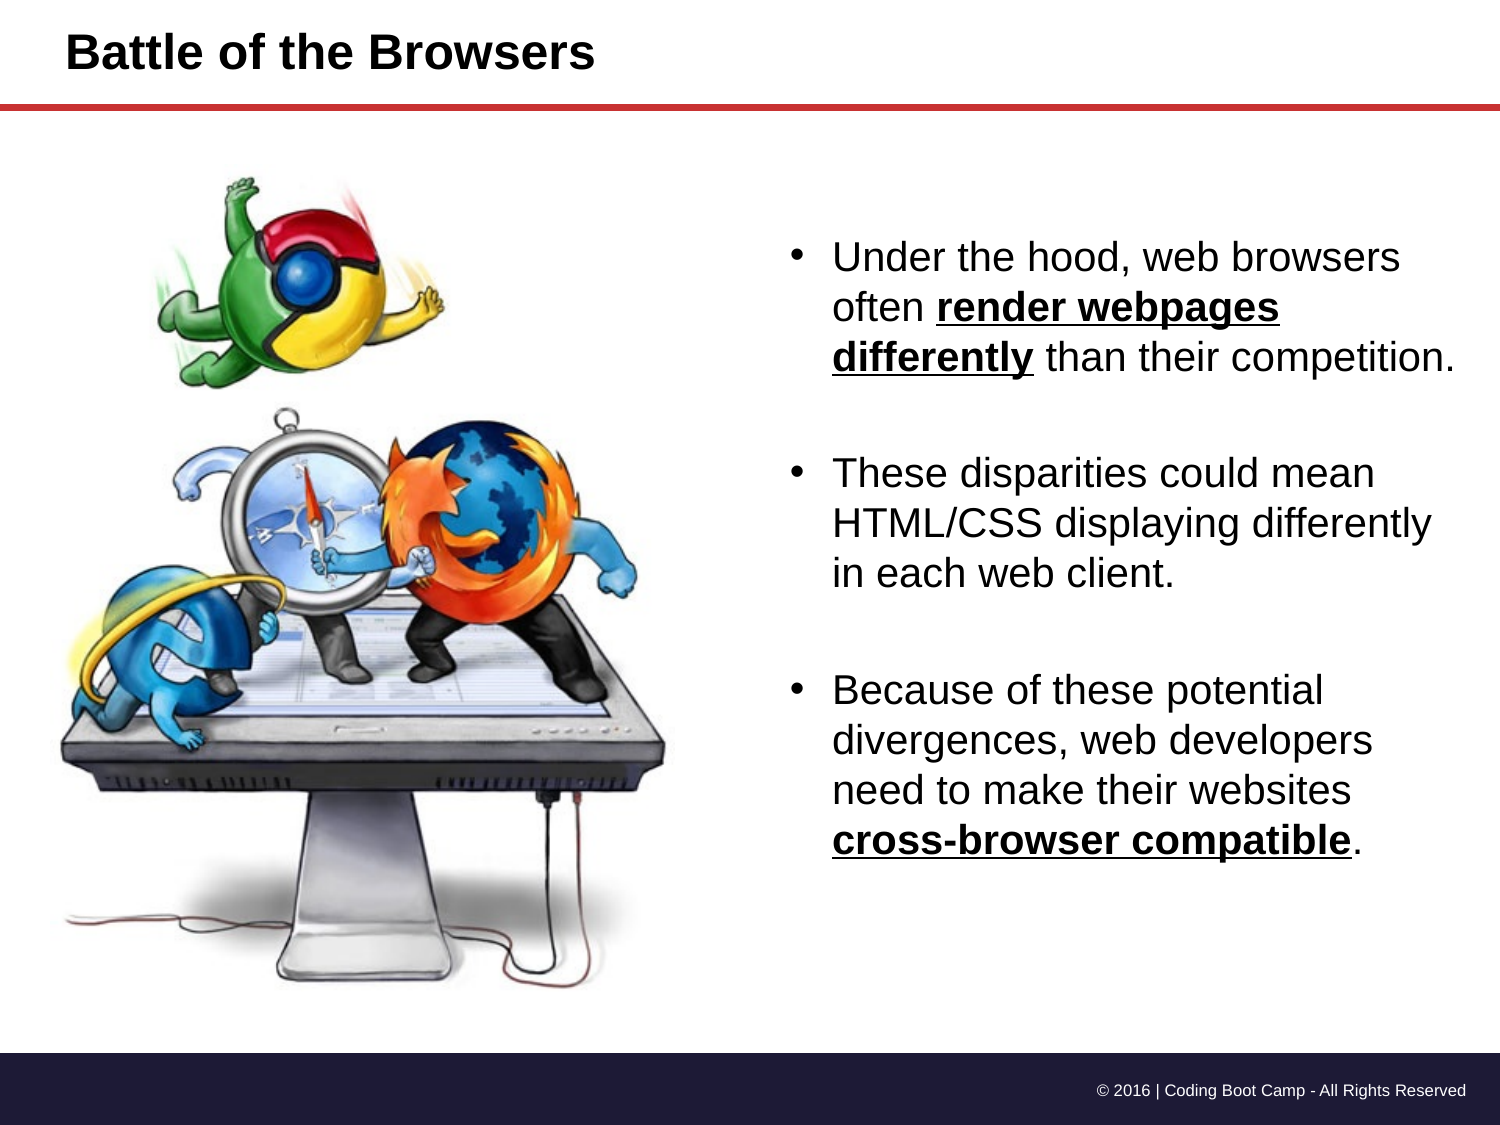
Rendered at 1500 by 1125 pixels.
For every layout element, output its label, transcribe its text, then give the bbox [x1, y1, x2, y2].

title Battle of the Browsers [50, 0, 1213, 108]
picture [49, 164, 676, 995]
text_box Under the hood, web browsers often render webpages differently than their competition. These disparities could mean HTML/CSS displaying differently in each web client. Because of these potential divergences, web developers need to make their websites cross-browser compatible. [774, 214, 1484, 890]
